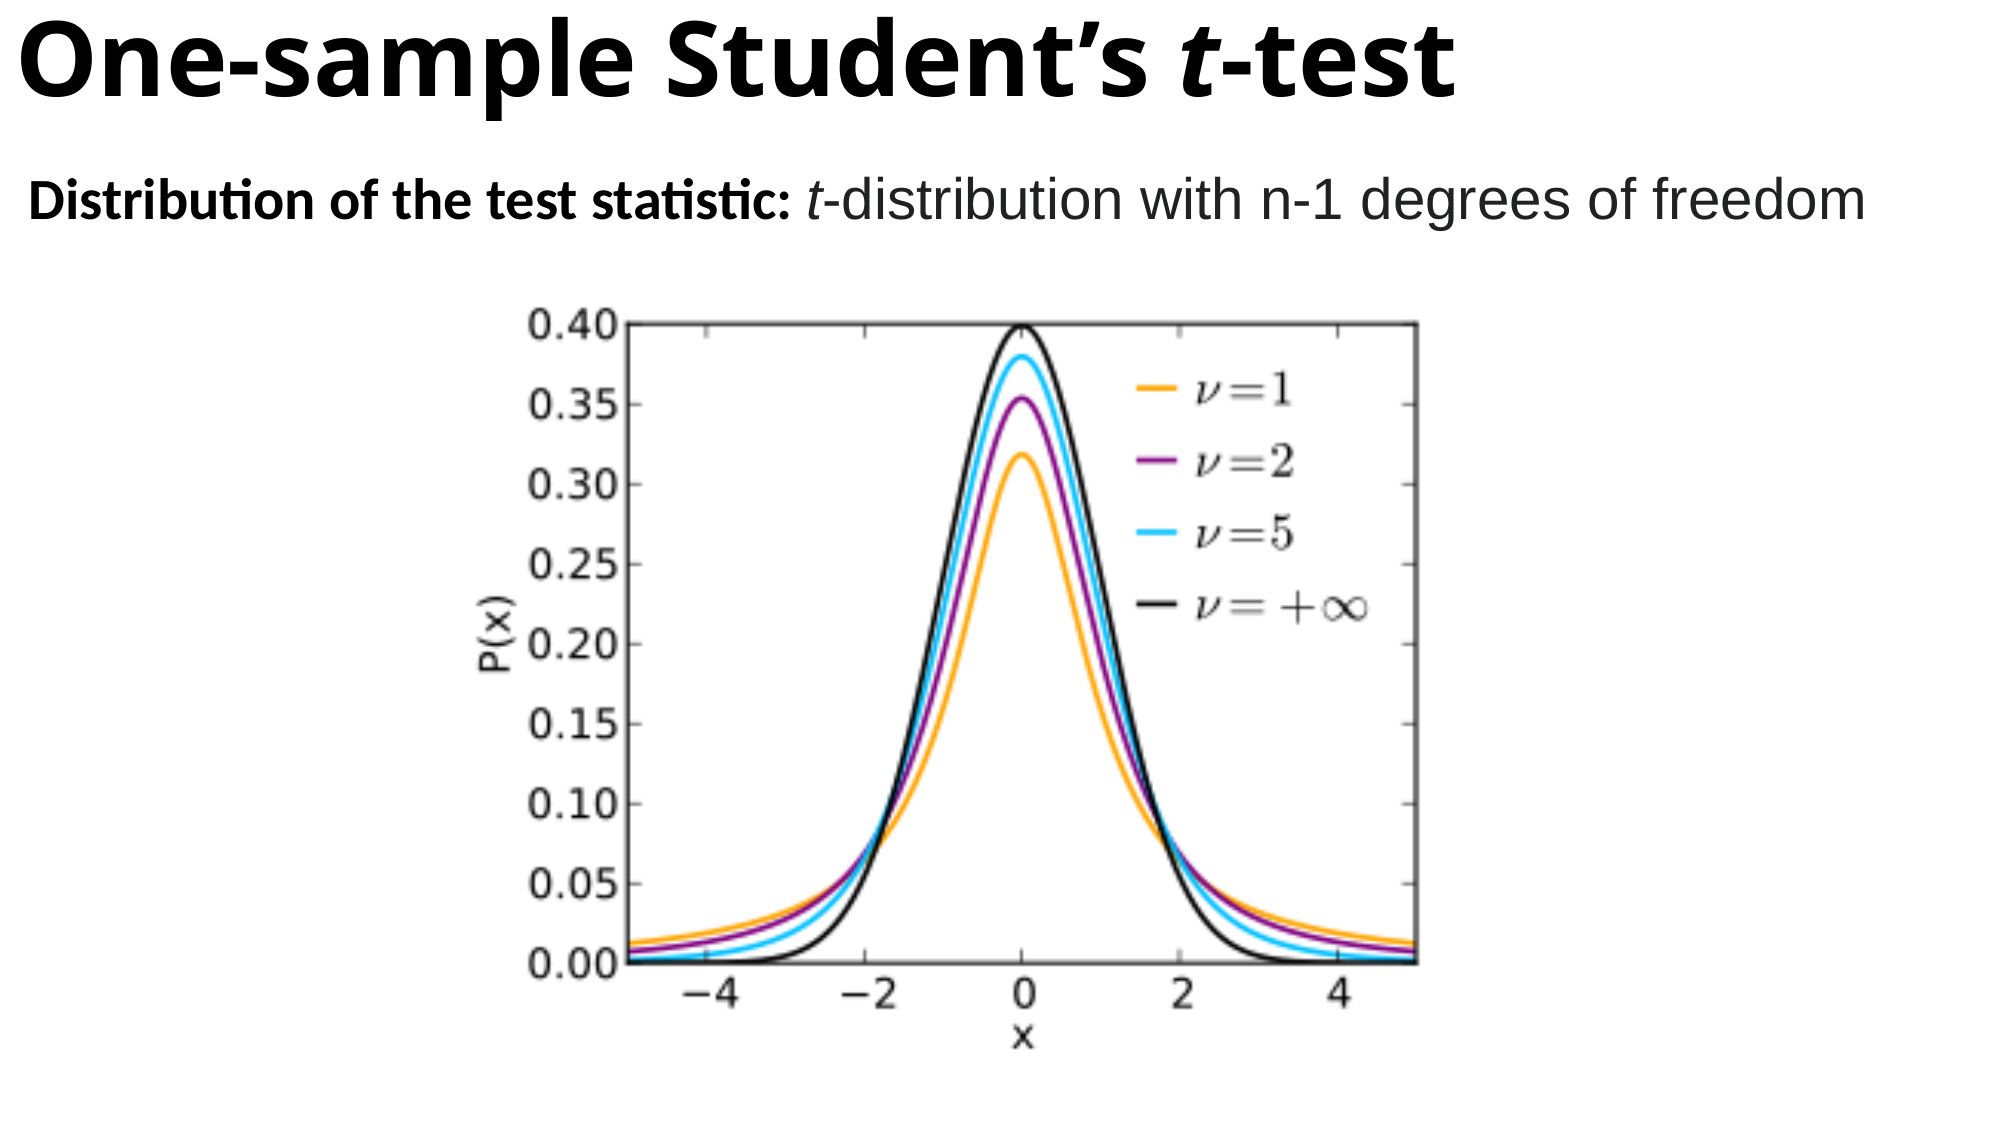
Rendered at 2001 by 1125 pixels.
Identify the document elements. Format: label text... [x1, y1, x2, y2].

text_box One-sample Student’s t-test [0, 3, 2000, 123]
text_box Distribution of the test statistic: t-distribution with n-1 degrees of freedom [13, 153, 1960, 239]
picture [458, 269, 1457, 1068]
